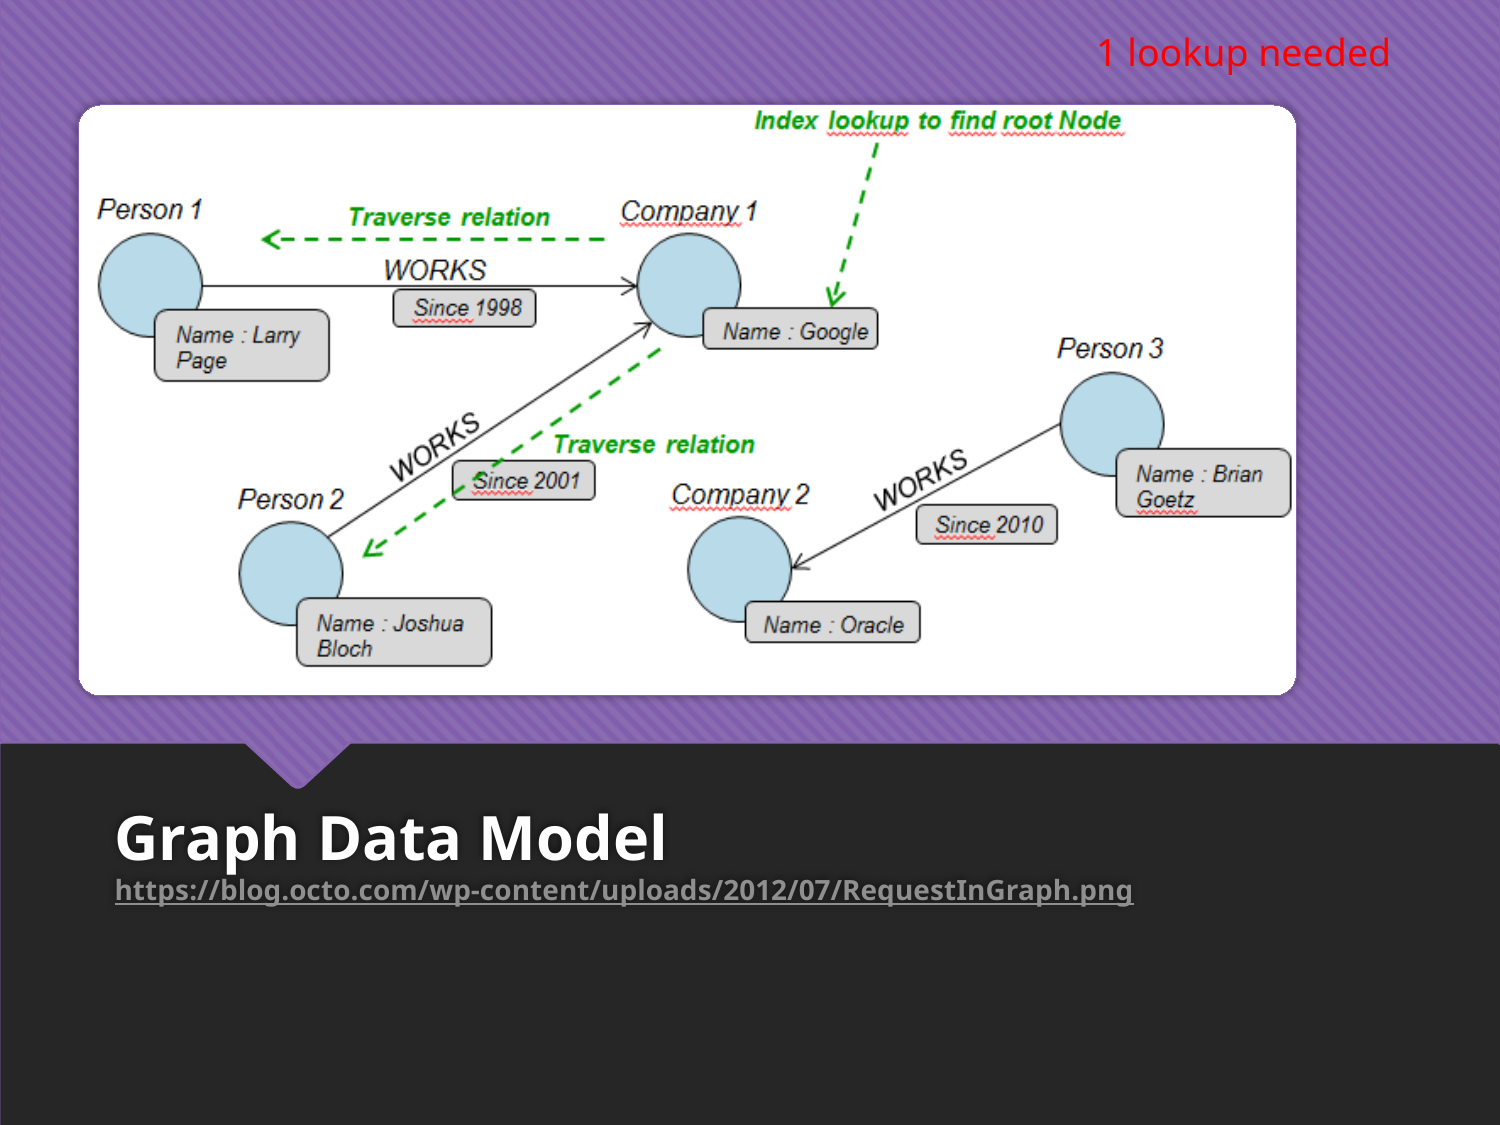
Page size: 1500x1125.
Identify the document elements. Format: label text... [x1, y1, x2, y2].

text_box [0, 0, 1500, 742]
text_box 1 lookup needed [1081, 21, 1407, 82]
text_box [0, 742, 1500, 1125]
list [77, 104, 1297, 697]
